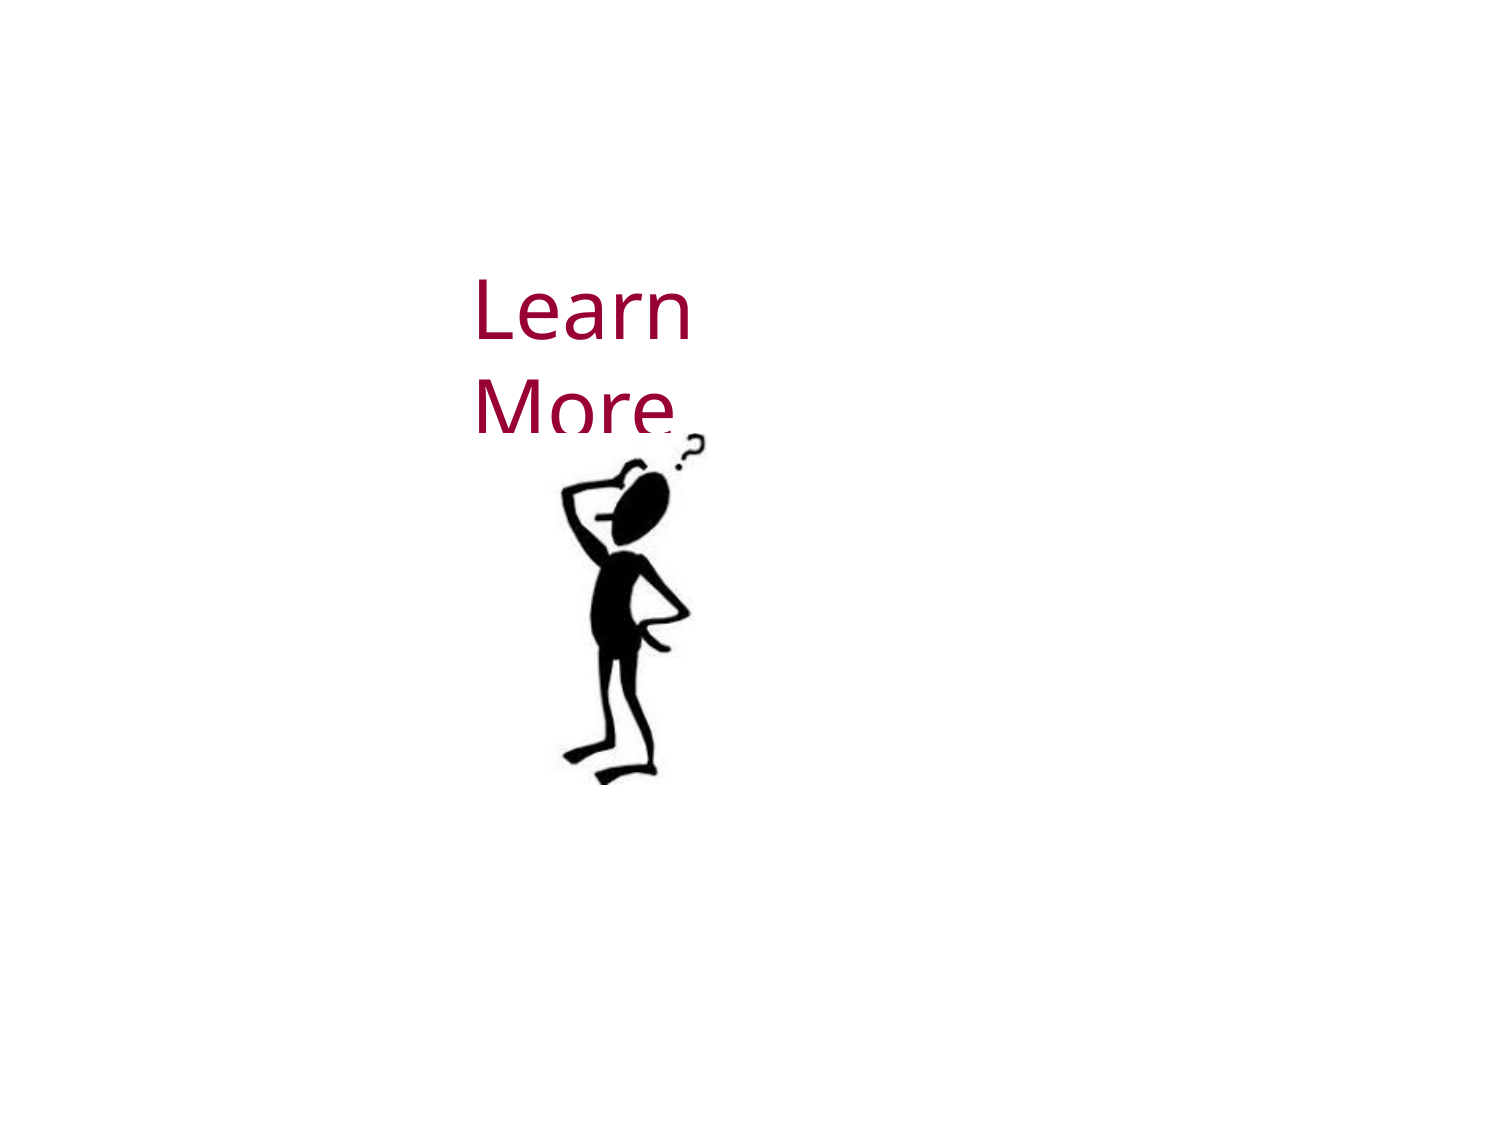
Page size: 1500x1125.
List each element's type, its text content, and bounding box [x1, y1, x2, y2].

text_box Learn More [457, 248, 909, 464]
picture [457, 433, 809, 785]
